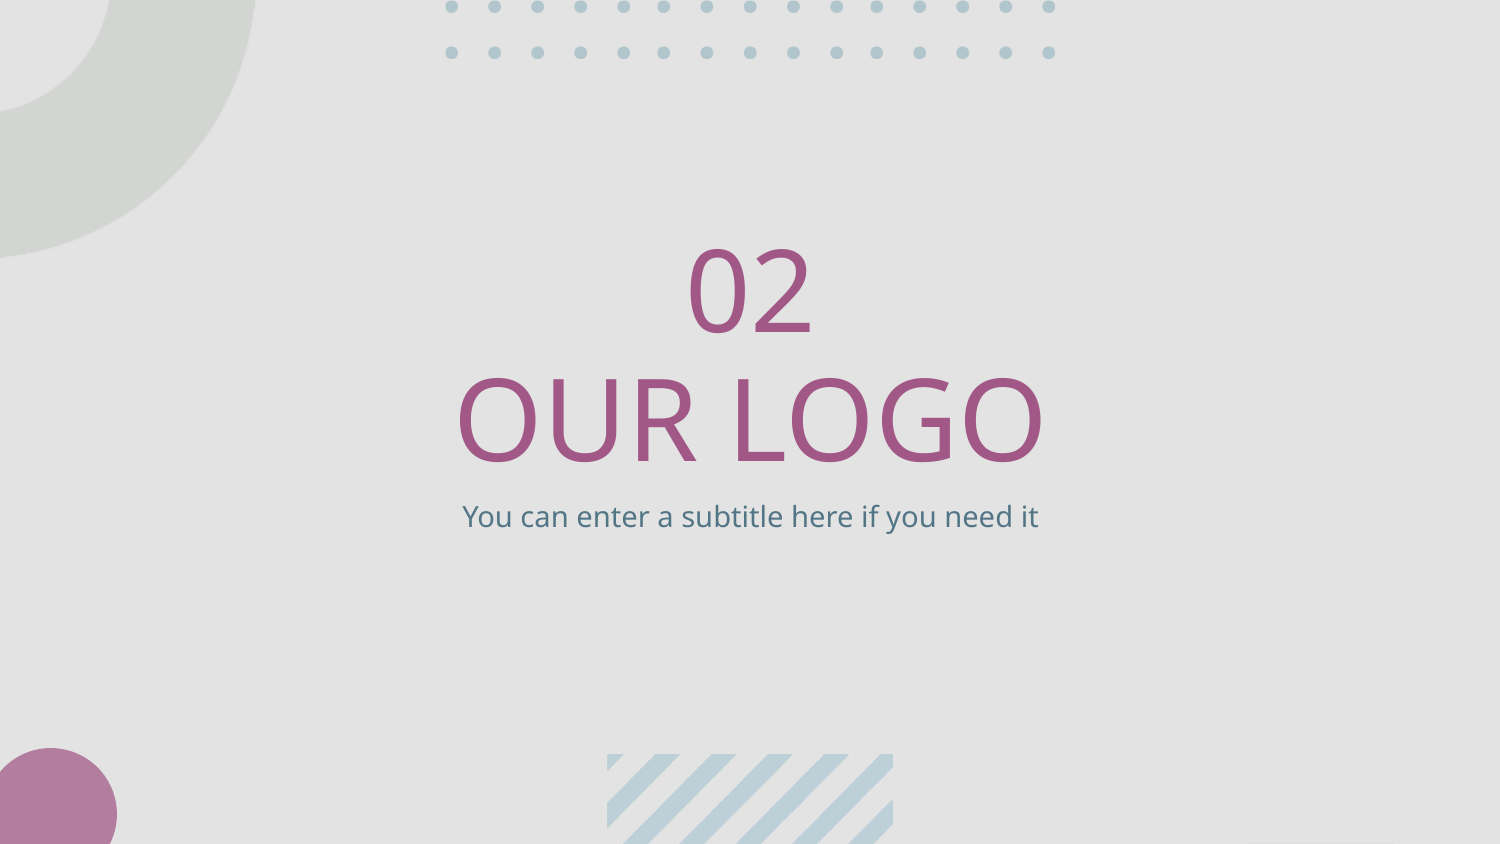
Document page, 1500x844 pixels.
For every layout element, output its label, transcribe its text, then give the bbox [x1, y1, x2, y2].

picture [871, 1, 1055, 59]
picture [658, 1, 843, 59]
picture [446, 1, 630, 59]
title 02 [651, 224, 850, 350]
title OUR LOGO [117, 356, 1384, 476]
subtitle You can enter a subtitle here if you need it [288, 483, 1214, 621]
